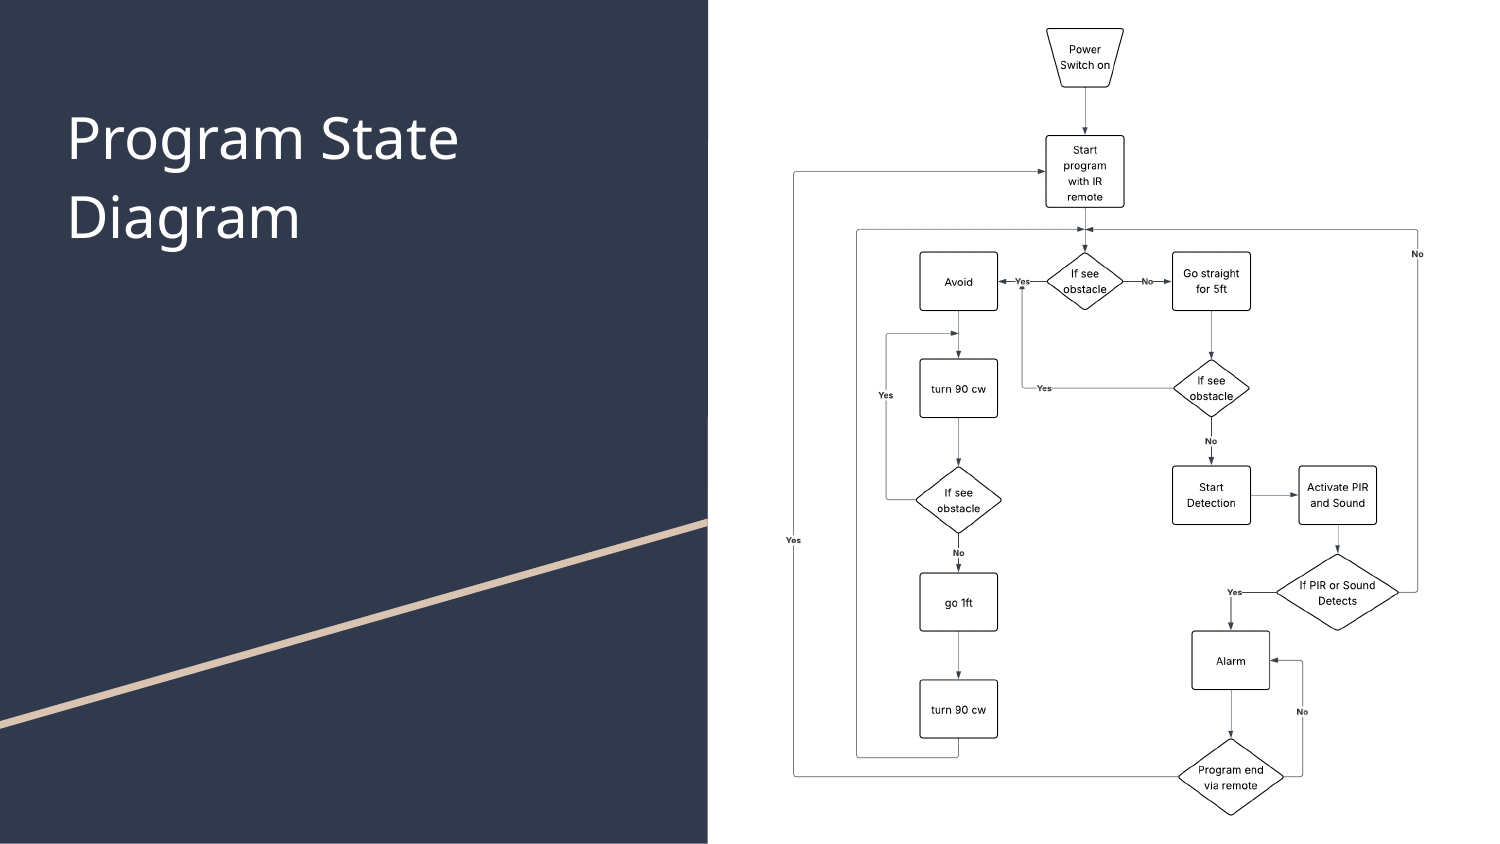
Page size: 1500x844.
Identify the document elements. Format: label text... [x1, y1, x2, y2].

title Program State Diagram [51, 82, 660, 494]
picture [766, 9, 1443, 835]
